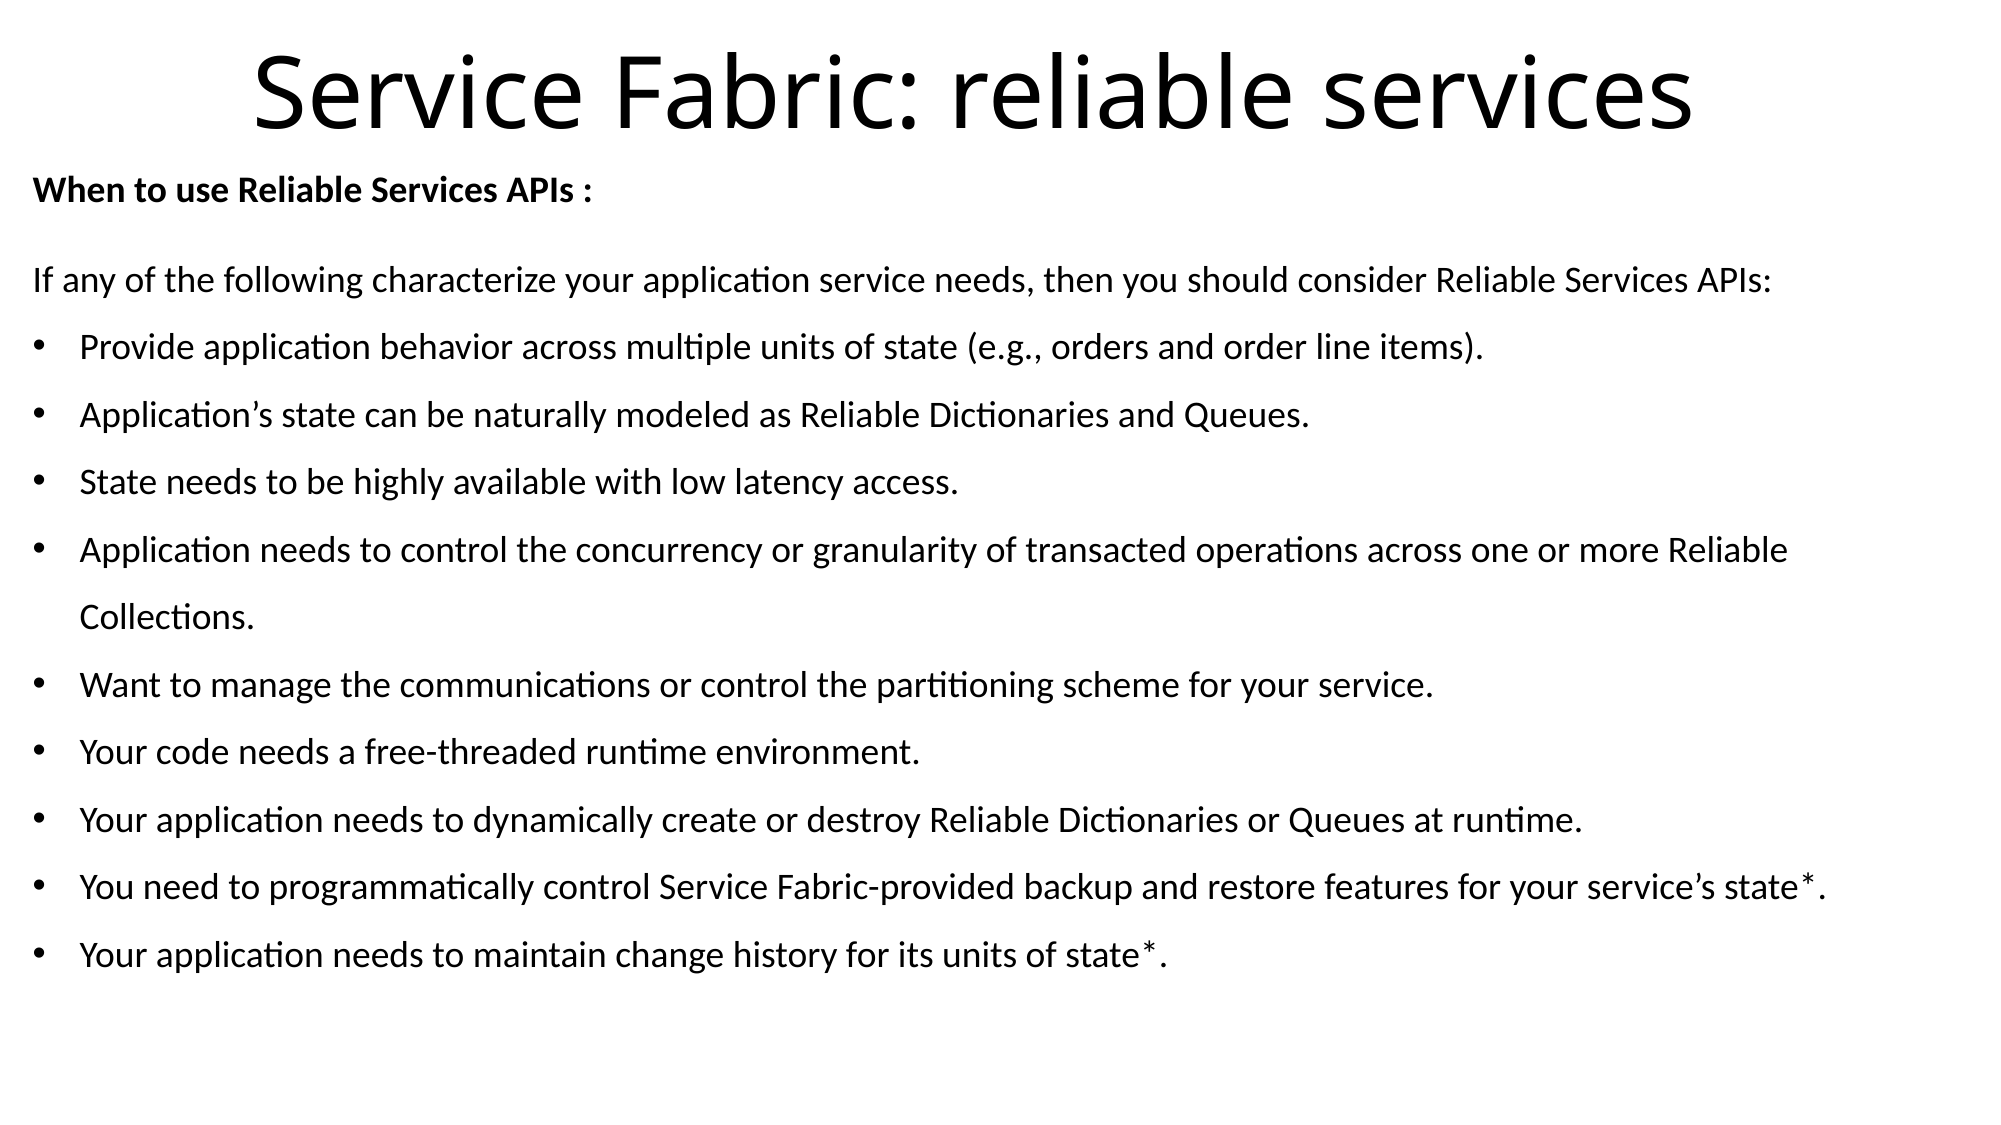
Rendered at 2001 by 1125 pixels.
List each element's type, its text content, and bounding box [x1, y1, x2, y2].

text_box When to use Reliable Services APIs : If any of the following characterize your application service needs, then you should consider Reliable Services APIs: Provide application behavior across multiple units of state (e.g., orders and order line items). Application’s state can be naturally modeled as Reliable Dictionaries and Queues. State needs to be highly available with low latency access. Application needs to control the concurrency or granularity of transacted operations across one or more Reliable Collections. Want to manage the communications or control the partitioning scheme for your service. Your code needs a free-threaded runtime environment. Your application needs to dynamically create or destroy Reliable Dictionaries or Queues at runtime. You need to programmatically control Service Fabric-provided backup and restore features for your service’s state*. Your application needs to maintain change history for its units of state*. [18, 157, 1970, 1028]
title Service Fabric: reliable services [104, 66, 1845, 157]
